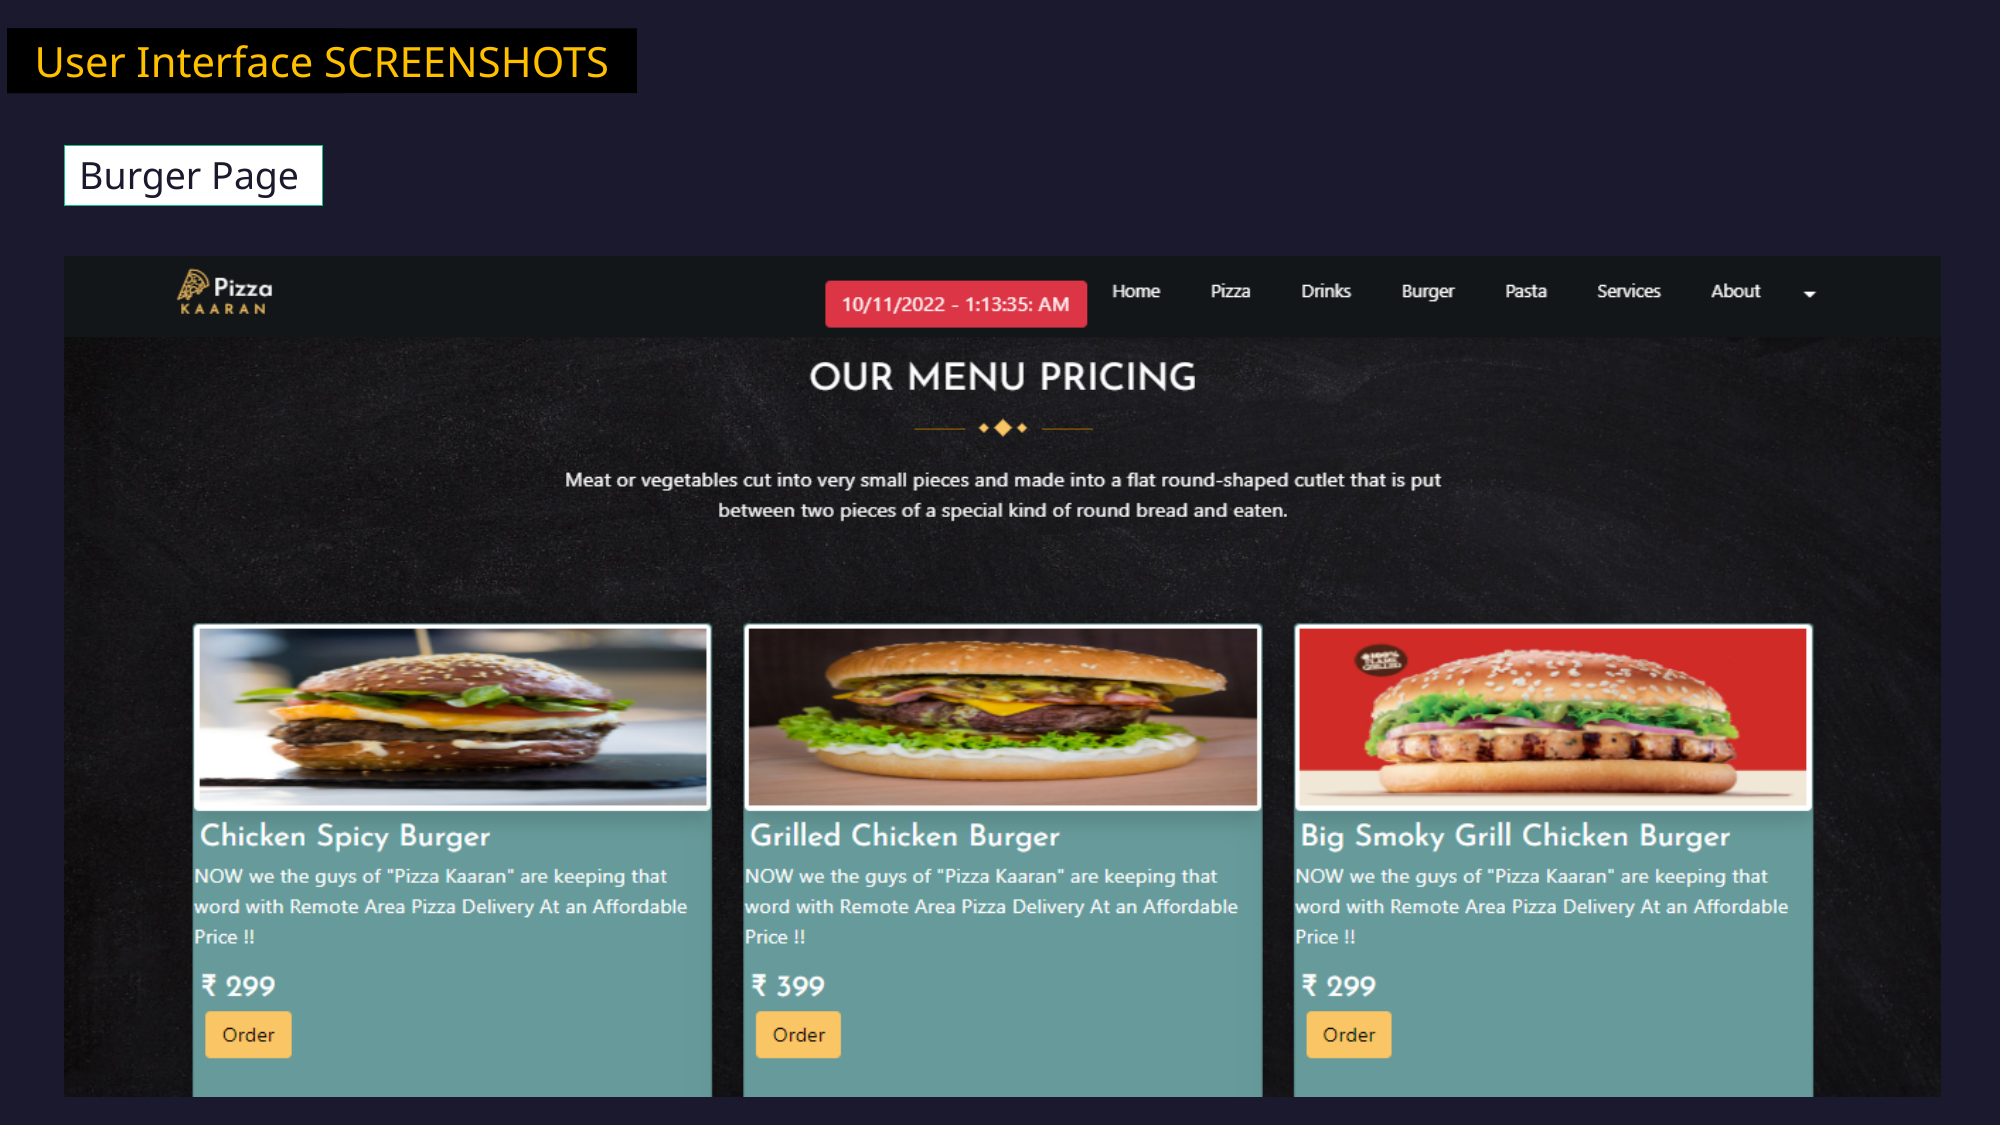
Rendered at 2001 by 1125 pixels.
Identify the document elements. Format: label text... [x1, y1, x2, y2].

picture [64, 256, 1941, 1097]
text_box User Interface SCREENSHOTS [7, 28, 637, 94]
text_box Burger Page [64, 145, 323, 206]
